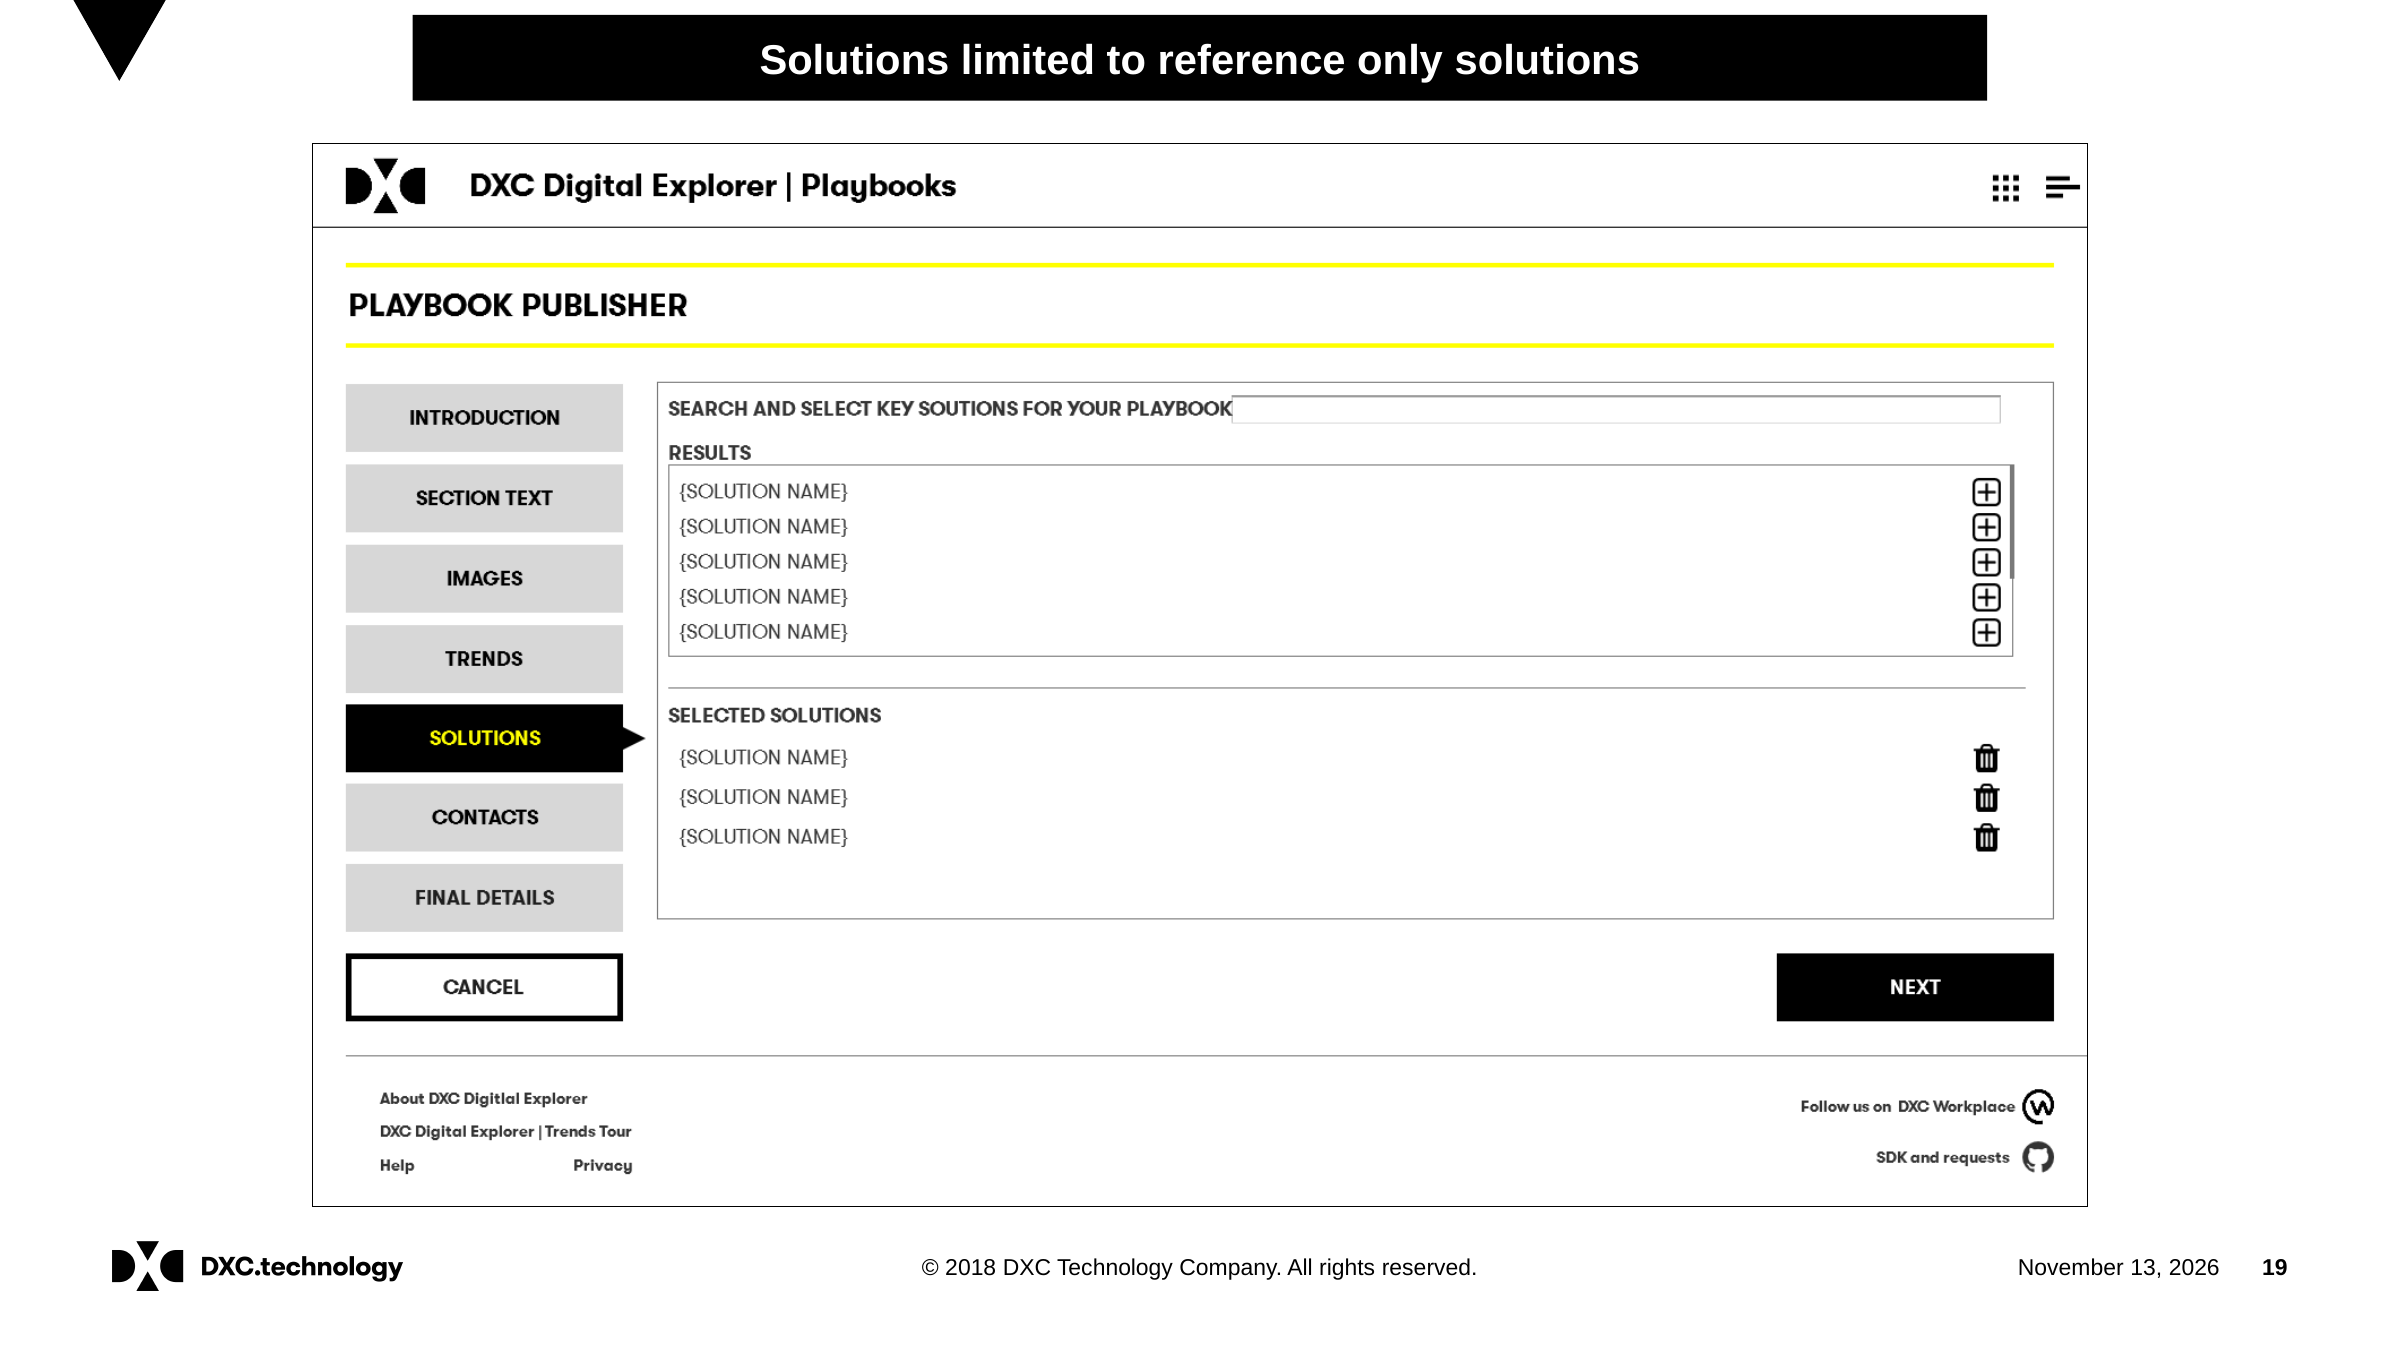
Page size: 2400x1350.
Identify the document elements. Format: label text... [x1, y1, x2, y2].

picture [312, 143, 2088, 1207]
text_box Solutions limited to reference only solutions [412, 14, 1988, 101]
